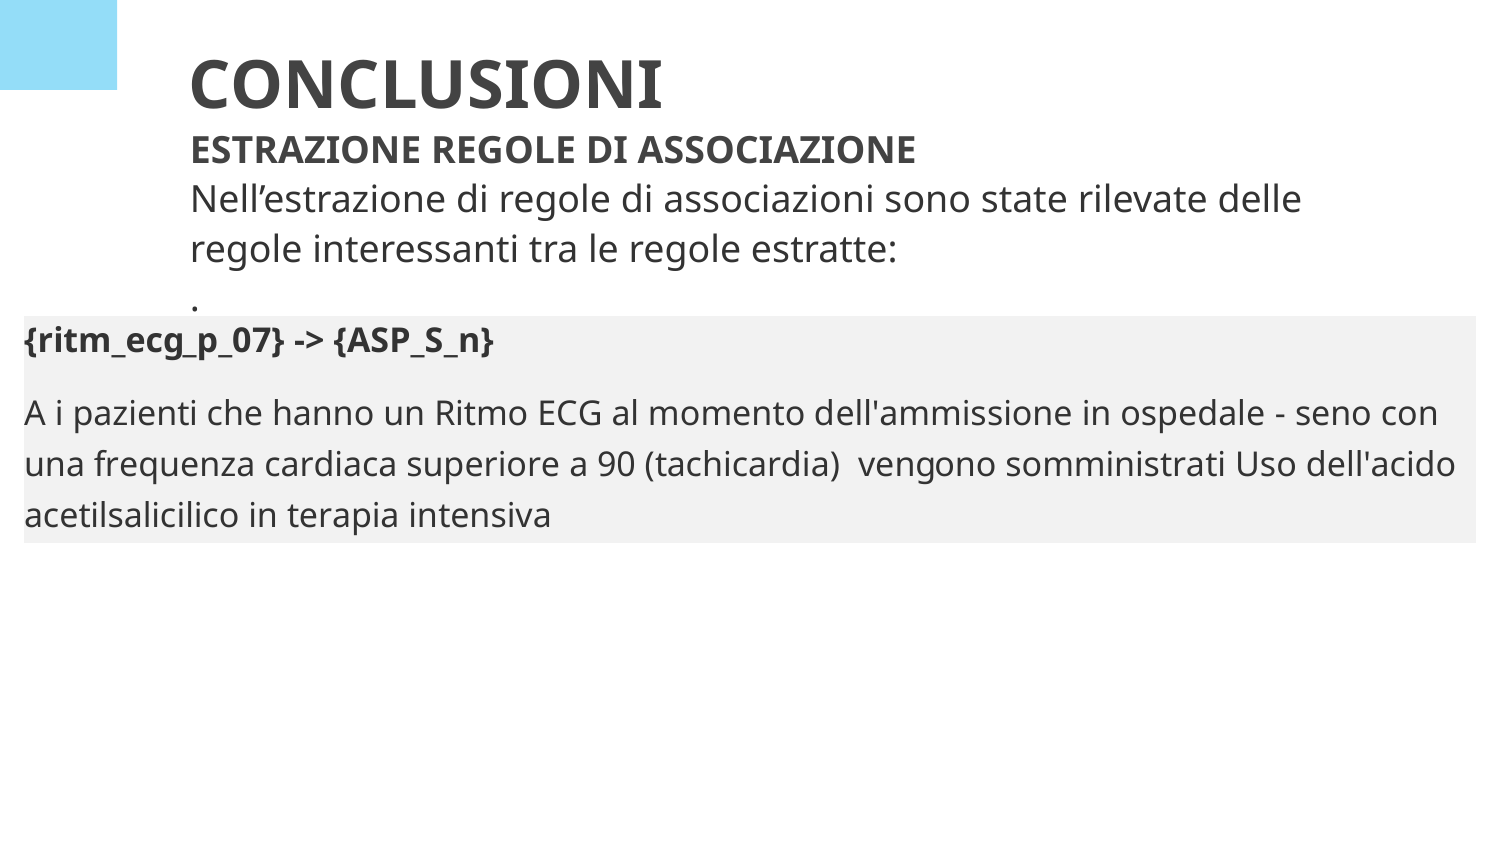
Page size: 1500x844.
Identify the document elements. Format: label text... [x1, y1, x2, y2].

picture [23, 316, 1477, 564]
text_box [0, 0, 118, 90]
title CONCLUSIONI ESTRAZIONE REGOLE DI ASSOCIAZIONE Nell’estrazione di regole di associazioni sono state rilevate delle regole interessanti tra le regole estratte: . [174, 18, 1436, 162]
